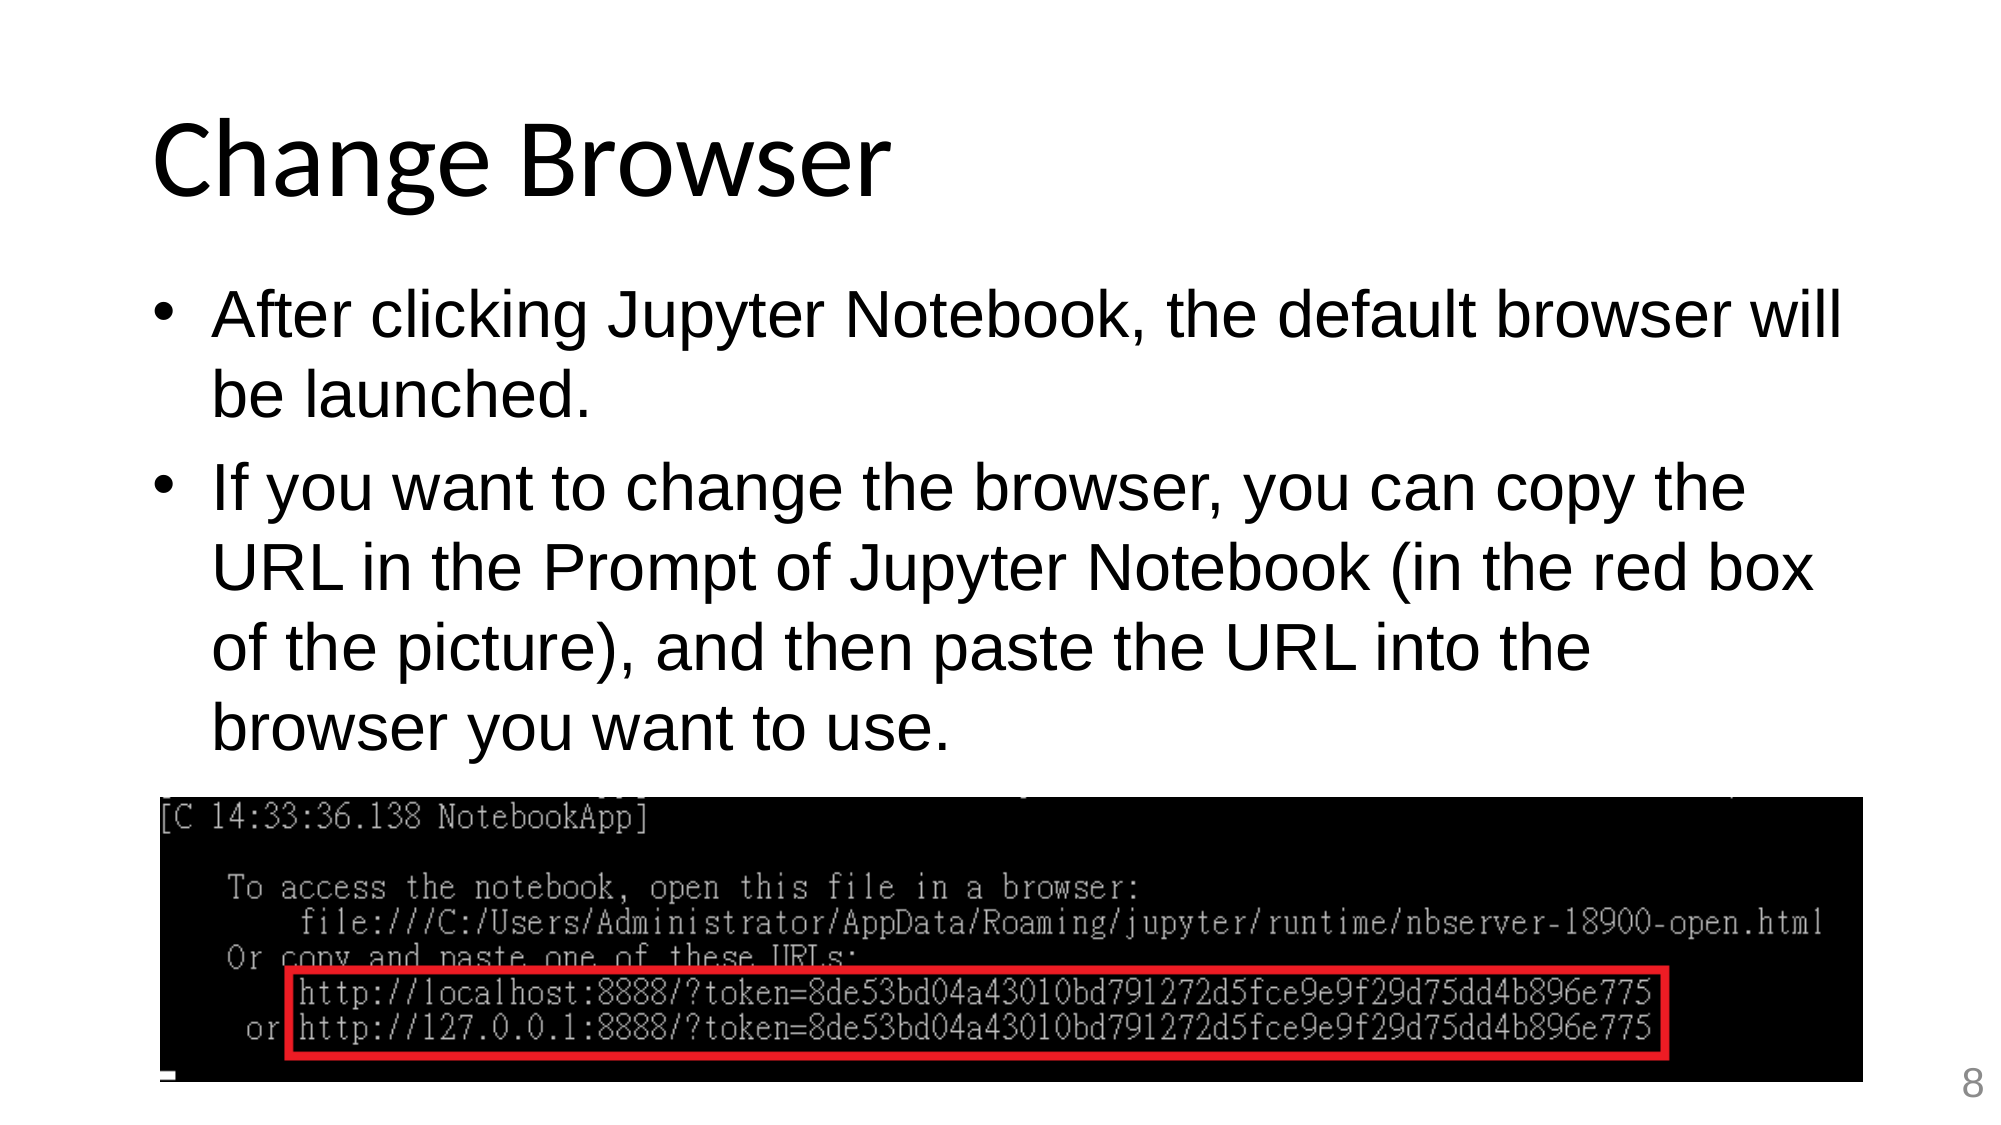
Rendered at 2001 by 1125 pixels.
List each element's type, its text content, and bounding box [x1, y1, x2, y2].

slide_number 8 [1550, 1050, 2000, 1111]
title Change Browser [137, 43, 1863, 261]
list After clicking Jupyter Notebook, the default browser will be launched. If you want to change the browser, you can copy the URL in the Prompt of Jupyter Notebook (in the red box of the picture), and then paste the URL into the browser you want to use. [137, 263, 1863, 977]
picture [160, 797, 1863, 1082]
